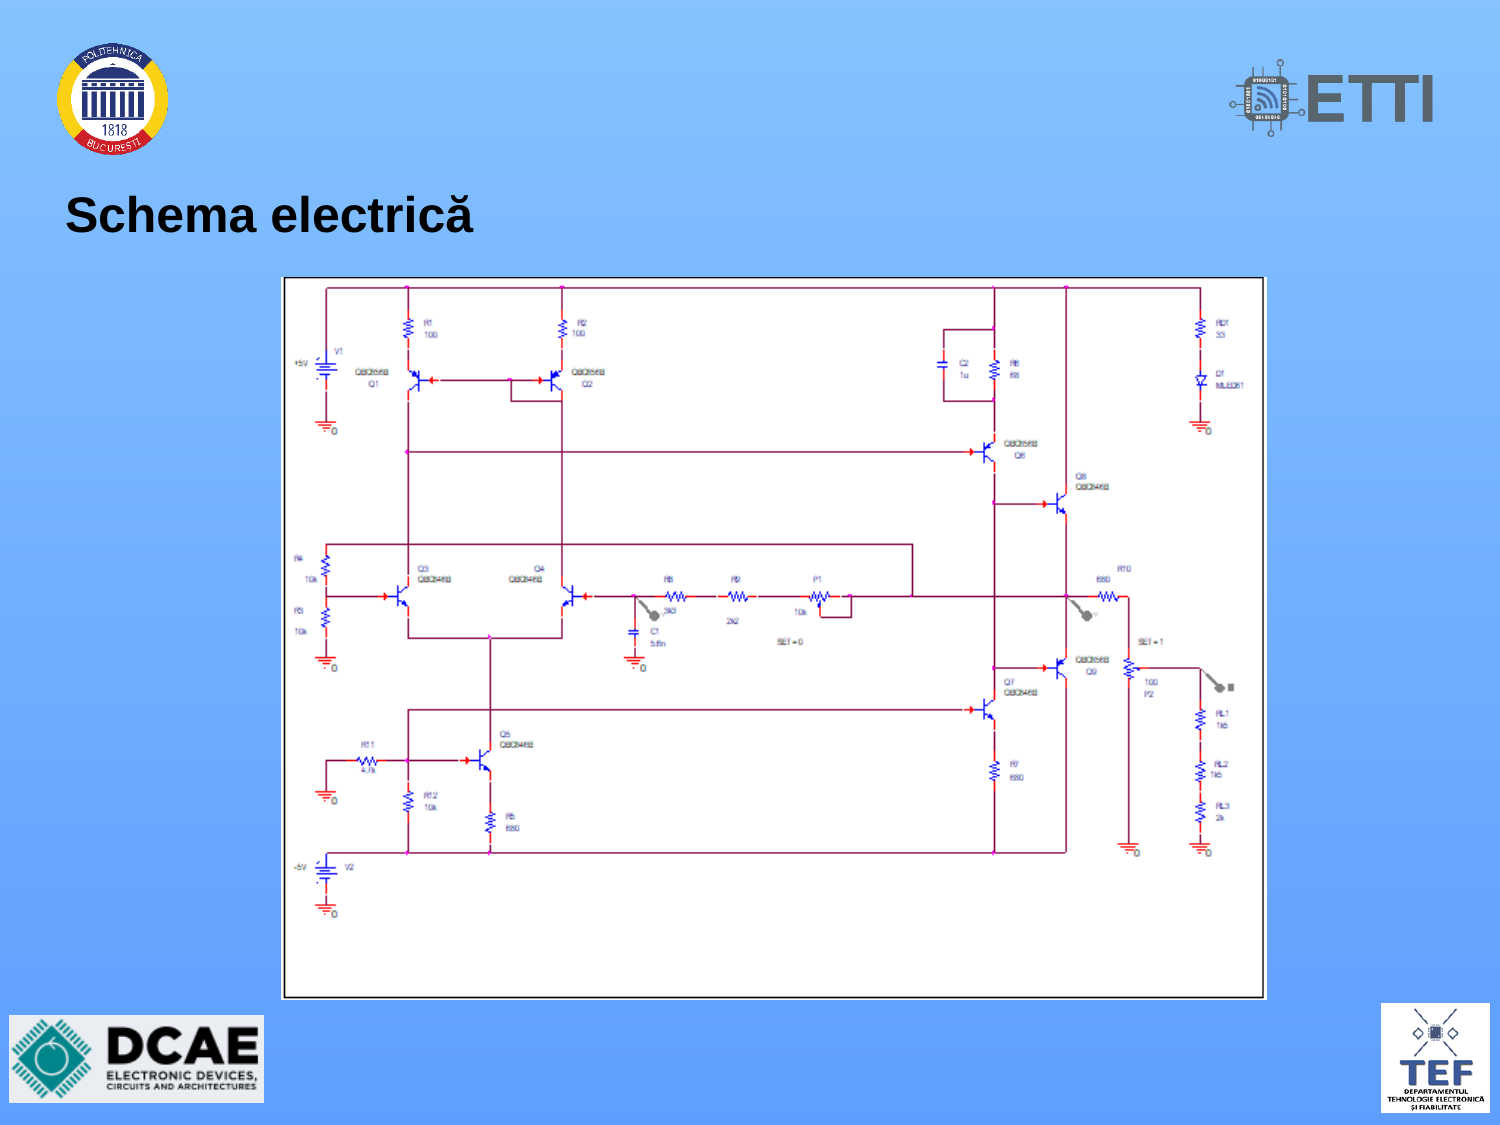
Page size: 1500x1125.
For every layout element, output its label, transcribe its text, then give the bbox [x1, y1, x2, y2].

title Schema electrică [49, 174, 1326, 251]
picture [57, 43, 168, 155]
text_box [50, 249, 1450, 1063]
picture [1229, 59, 1435, 139]
picture [9, 1015, 264, 1103]
picture [1381, 1003, 1490, 1113]
picture [281, 276, 1267, 1001]
